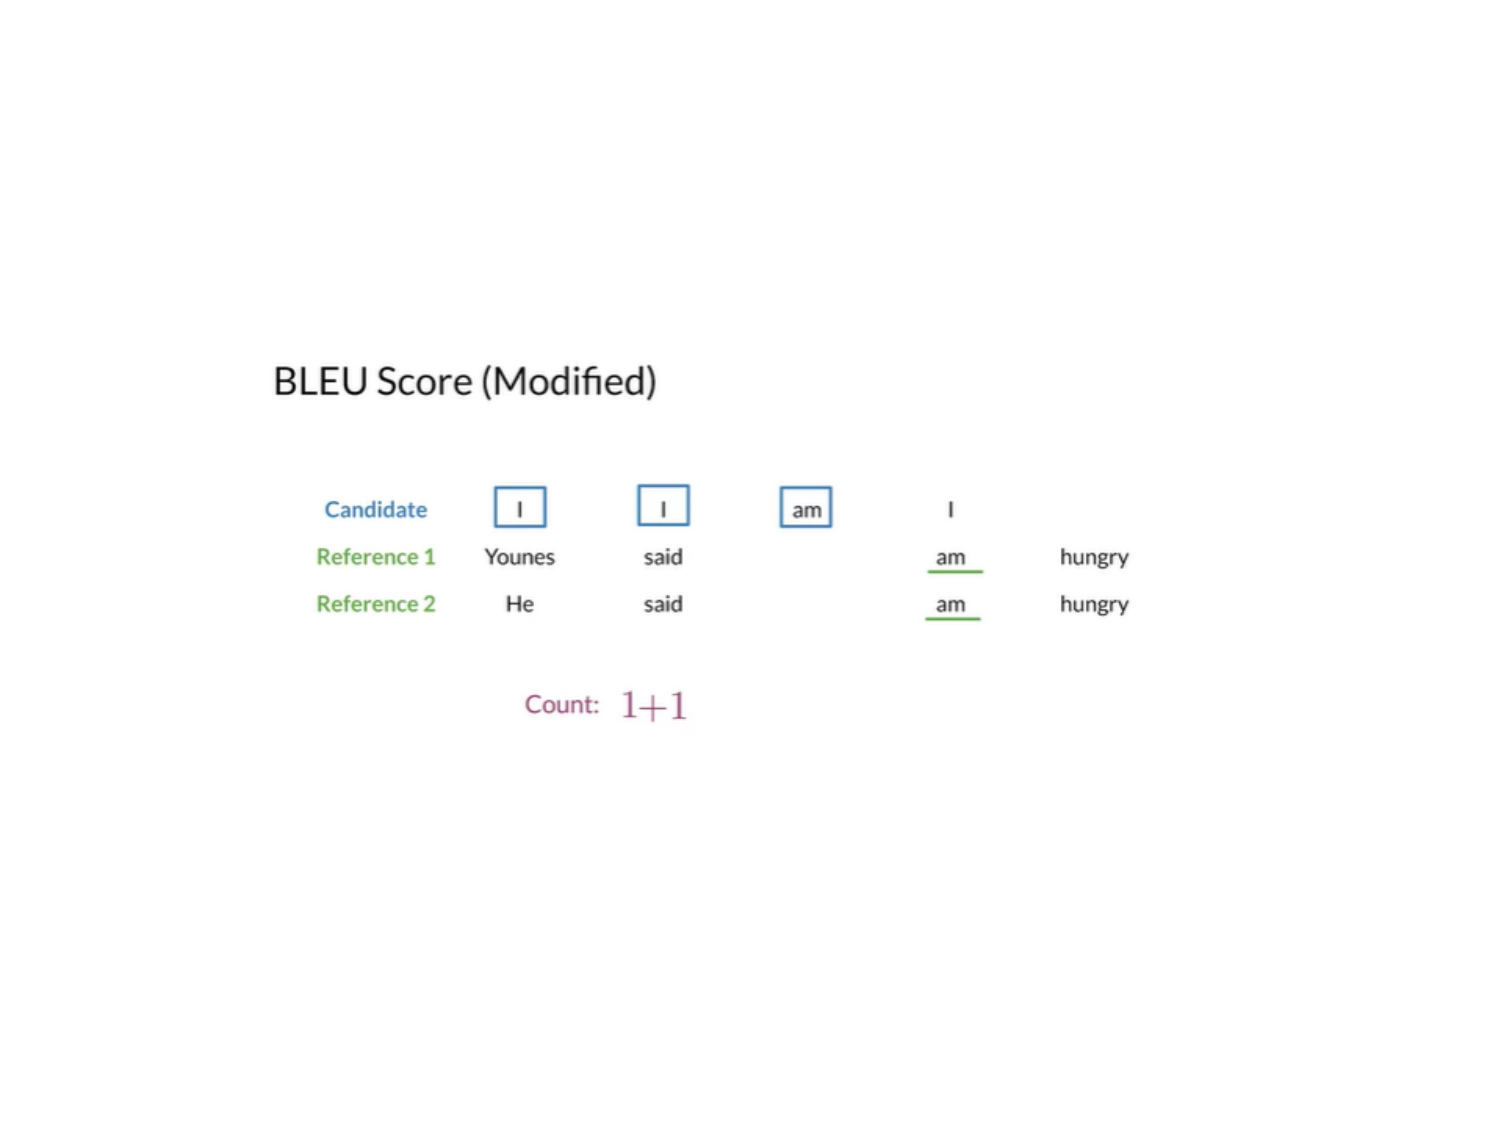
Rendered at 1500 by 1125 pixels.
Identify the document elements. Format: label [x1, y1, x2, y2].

picture [246, 359, 1254, 766]
